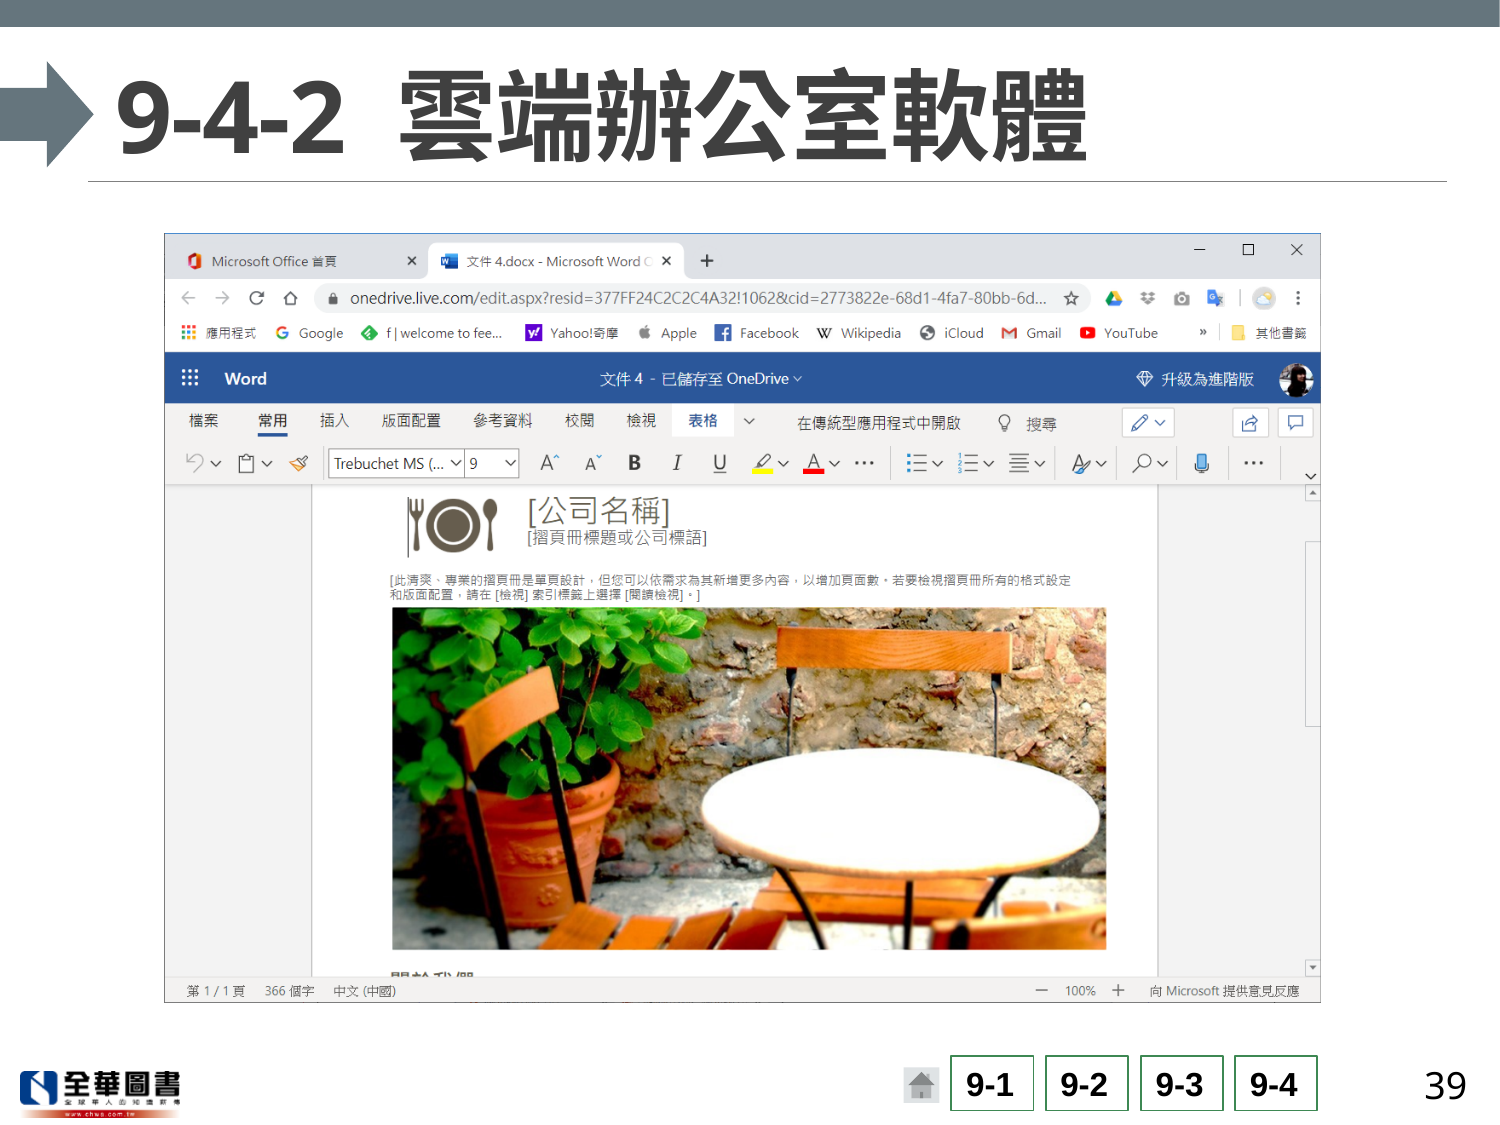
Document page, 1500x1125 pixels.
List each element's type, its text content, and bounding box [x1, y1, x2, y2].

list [163, 232, 1321, 1003]
slide_number 39 [1320, 1057, 1483, 1118]
picture [20, 1071, 180, 1118]
title 9-4-2 雲端辦公室軟體 [100, 47, 1447, 182]
